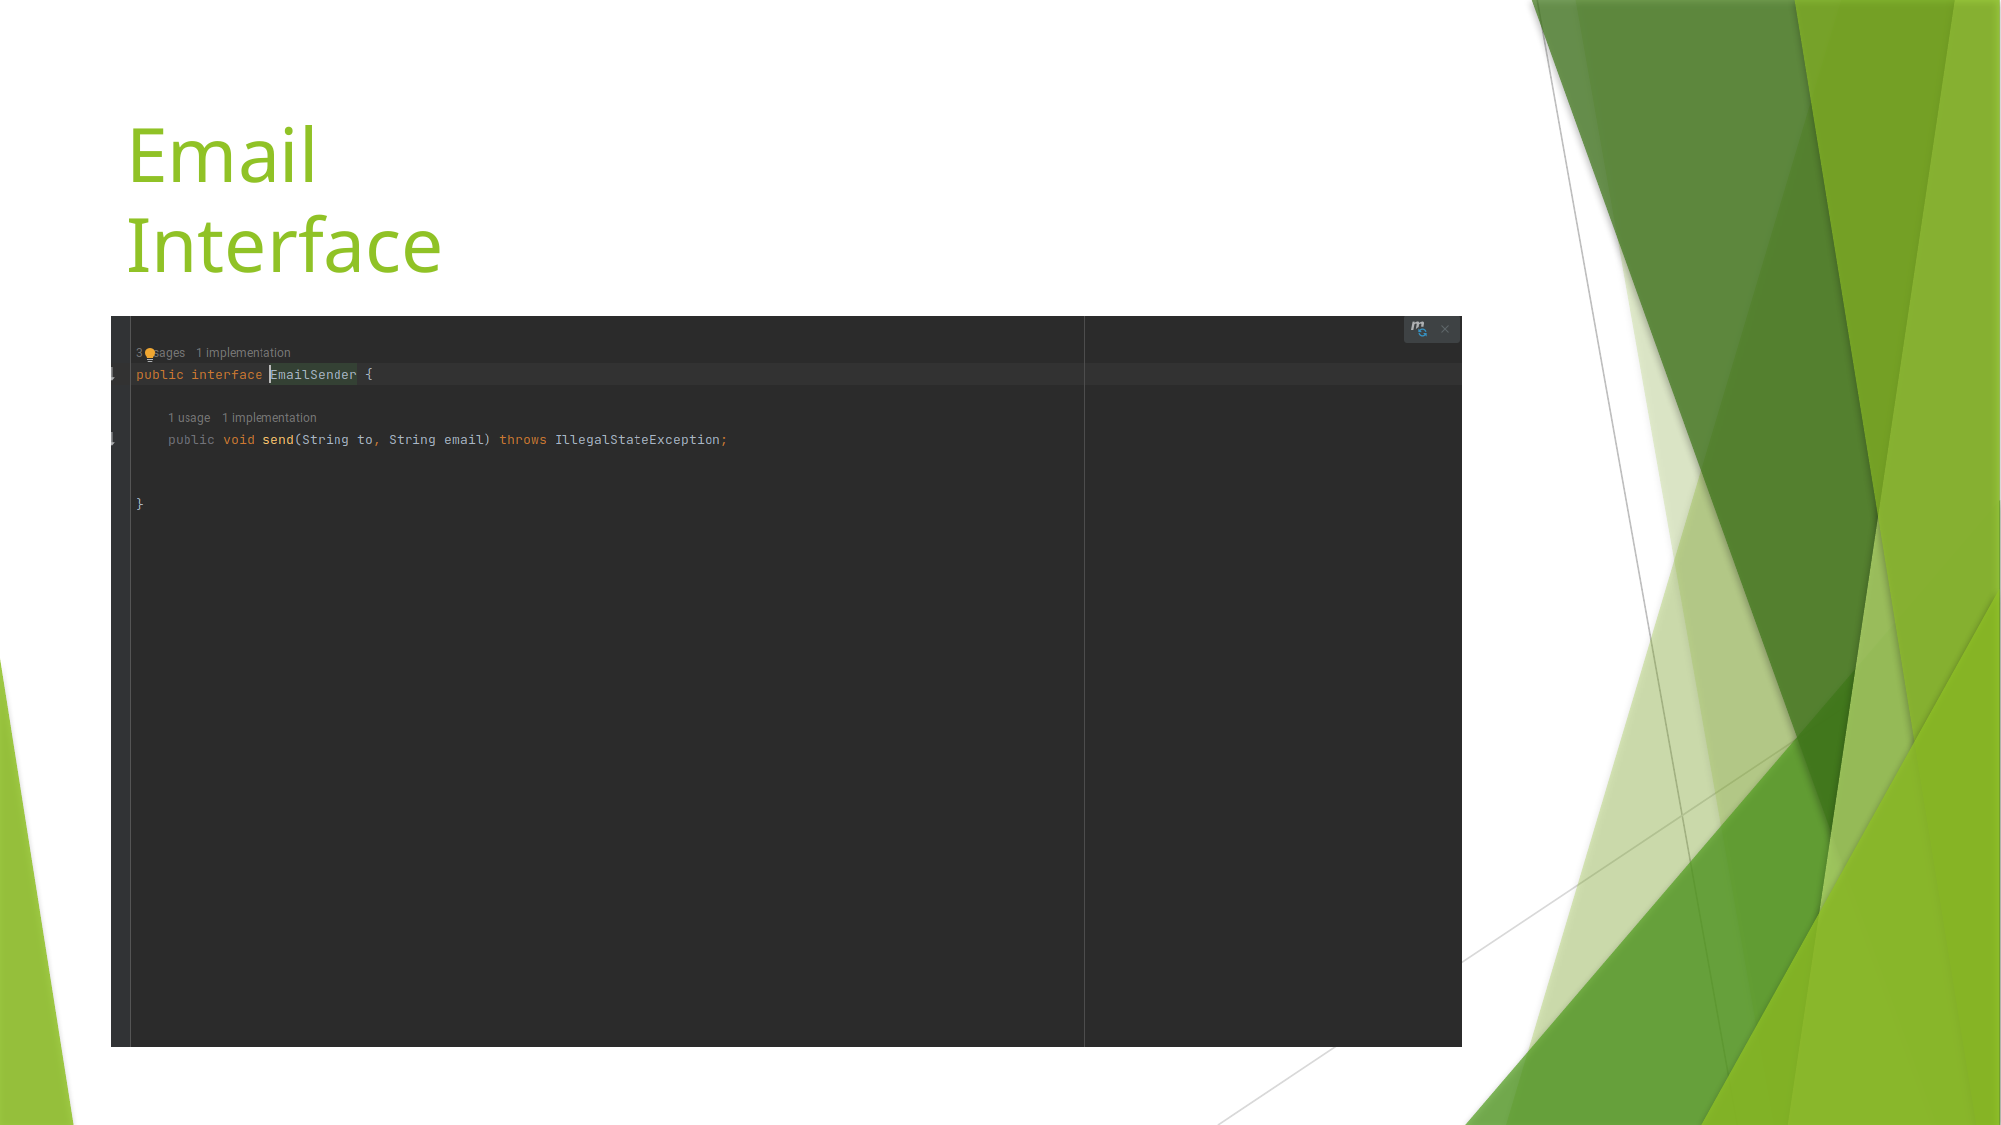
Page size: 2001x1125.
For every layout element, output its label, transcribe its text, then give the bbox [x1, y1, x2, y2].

title Email Interface [111, 99, 1522, 317]
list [110, 316, 1463, 1048]
